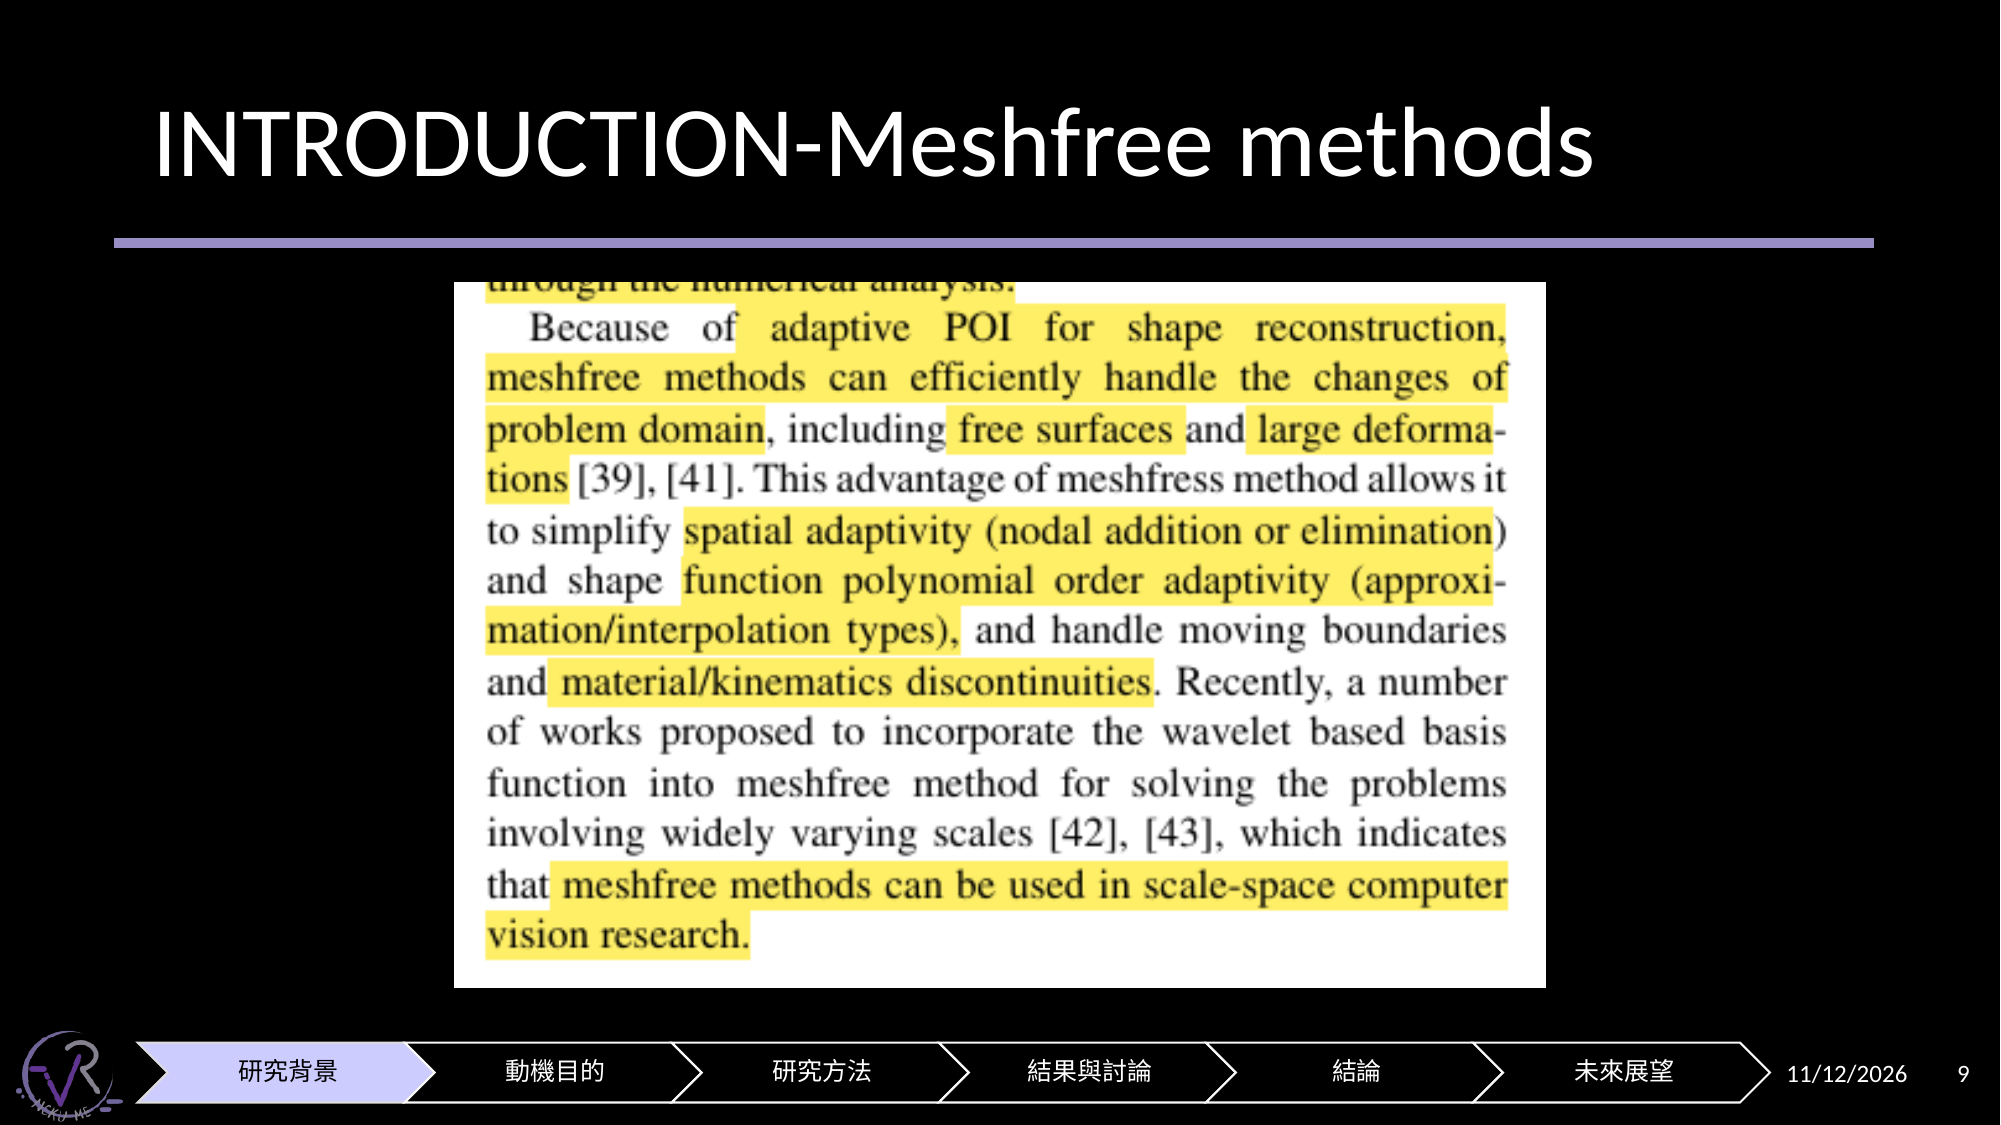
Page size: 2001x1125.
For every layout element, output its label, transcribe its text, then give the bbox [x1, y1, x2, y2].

slide_number 9 [1912, 1042, 1985, 1103]
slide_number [1771, 1042, 1912, 1103]
picture [15, 1030, 137, 1122]
picture [454, 282, 1546, 988]
title INTRODUCTION-Meshfree methods [137, 59, 1863, 229]
